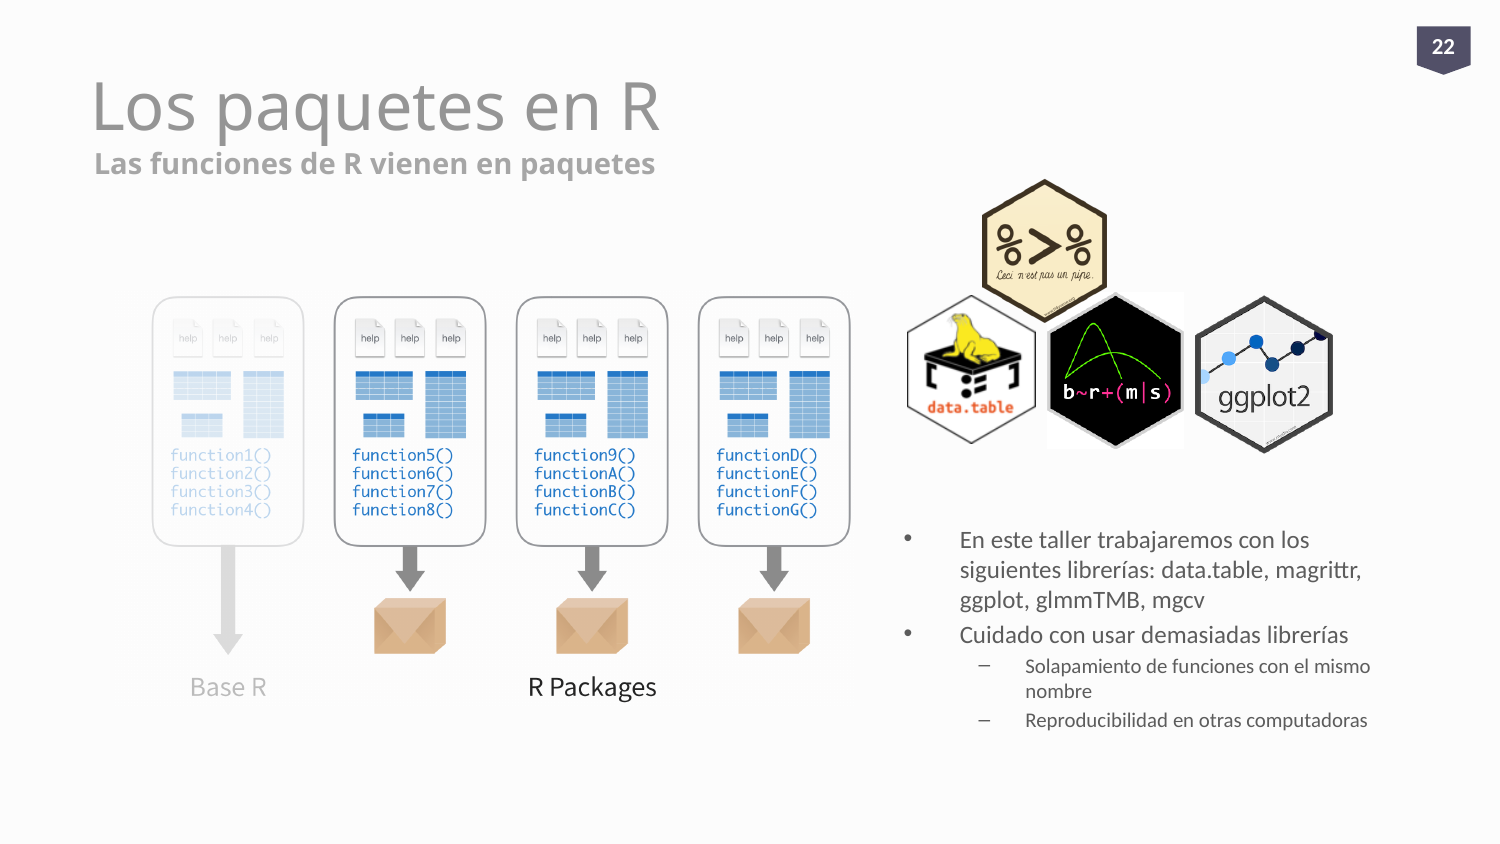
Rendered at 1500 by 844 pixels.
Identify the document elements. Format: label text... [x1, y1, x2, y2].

title Los paquetes en R [75, 33, 1400, 175]
picture [1195, 295, 1333, 454]
picture [906, 178, 1185, 449]
text_box Las funciones de R vienen en paquetes [78, 132, 1429, 193]
text_box 22 [1414, 24, 1473, 77]
picture [111, 291, 857, 709]
text_box En este taller trabajaremos con los siguientes librerías: data.table, magrittr, ggplot, glmmTMB, mgcv Cuidado con usar demasiadas librerías Solapamiento de funciones con el mismo nombre Reproducibilidad en otras computadoras [888, 480, 1429, 811]
